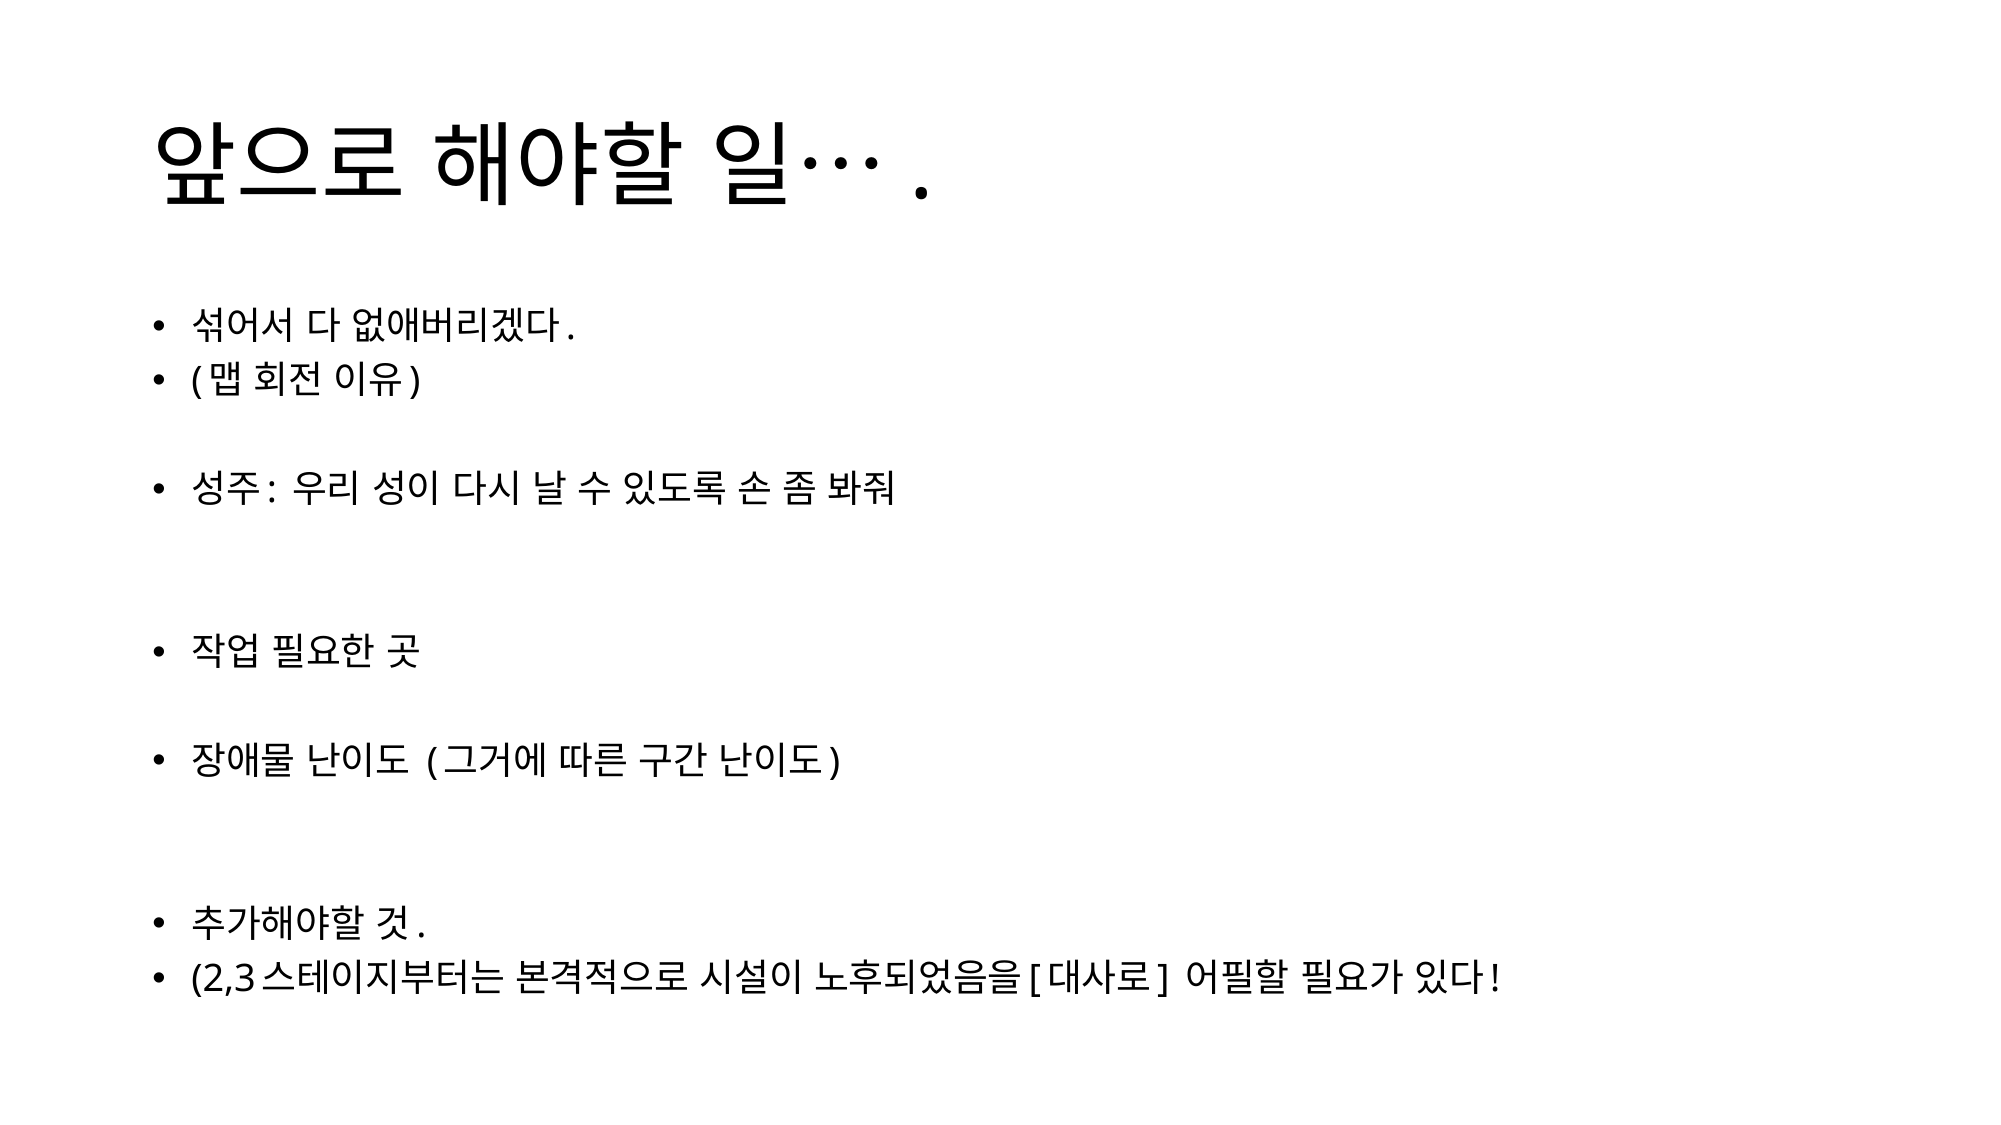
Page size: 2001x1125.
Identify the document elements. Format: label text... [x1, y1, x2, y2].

title 앞으로 해야할 일…. [137, 59, 1863, 278]
list 섞어서 다 없애버리겠다. (맵 회전 이유) 성주: 우리 성이 다시 날 수 있도록 손 좀 봐줘 작업 필요한 곳 장애물 난이도 (그거에 따른 구간 난이도) 추가해야할 것. (2,3스테이지부터는 본격적으로 시설이 노후되었음을[대사로] 어필할 필요가 있다! [137, 299, 1863, 1014]
